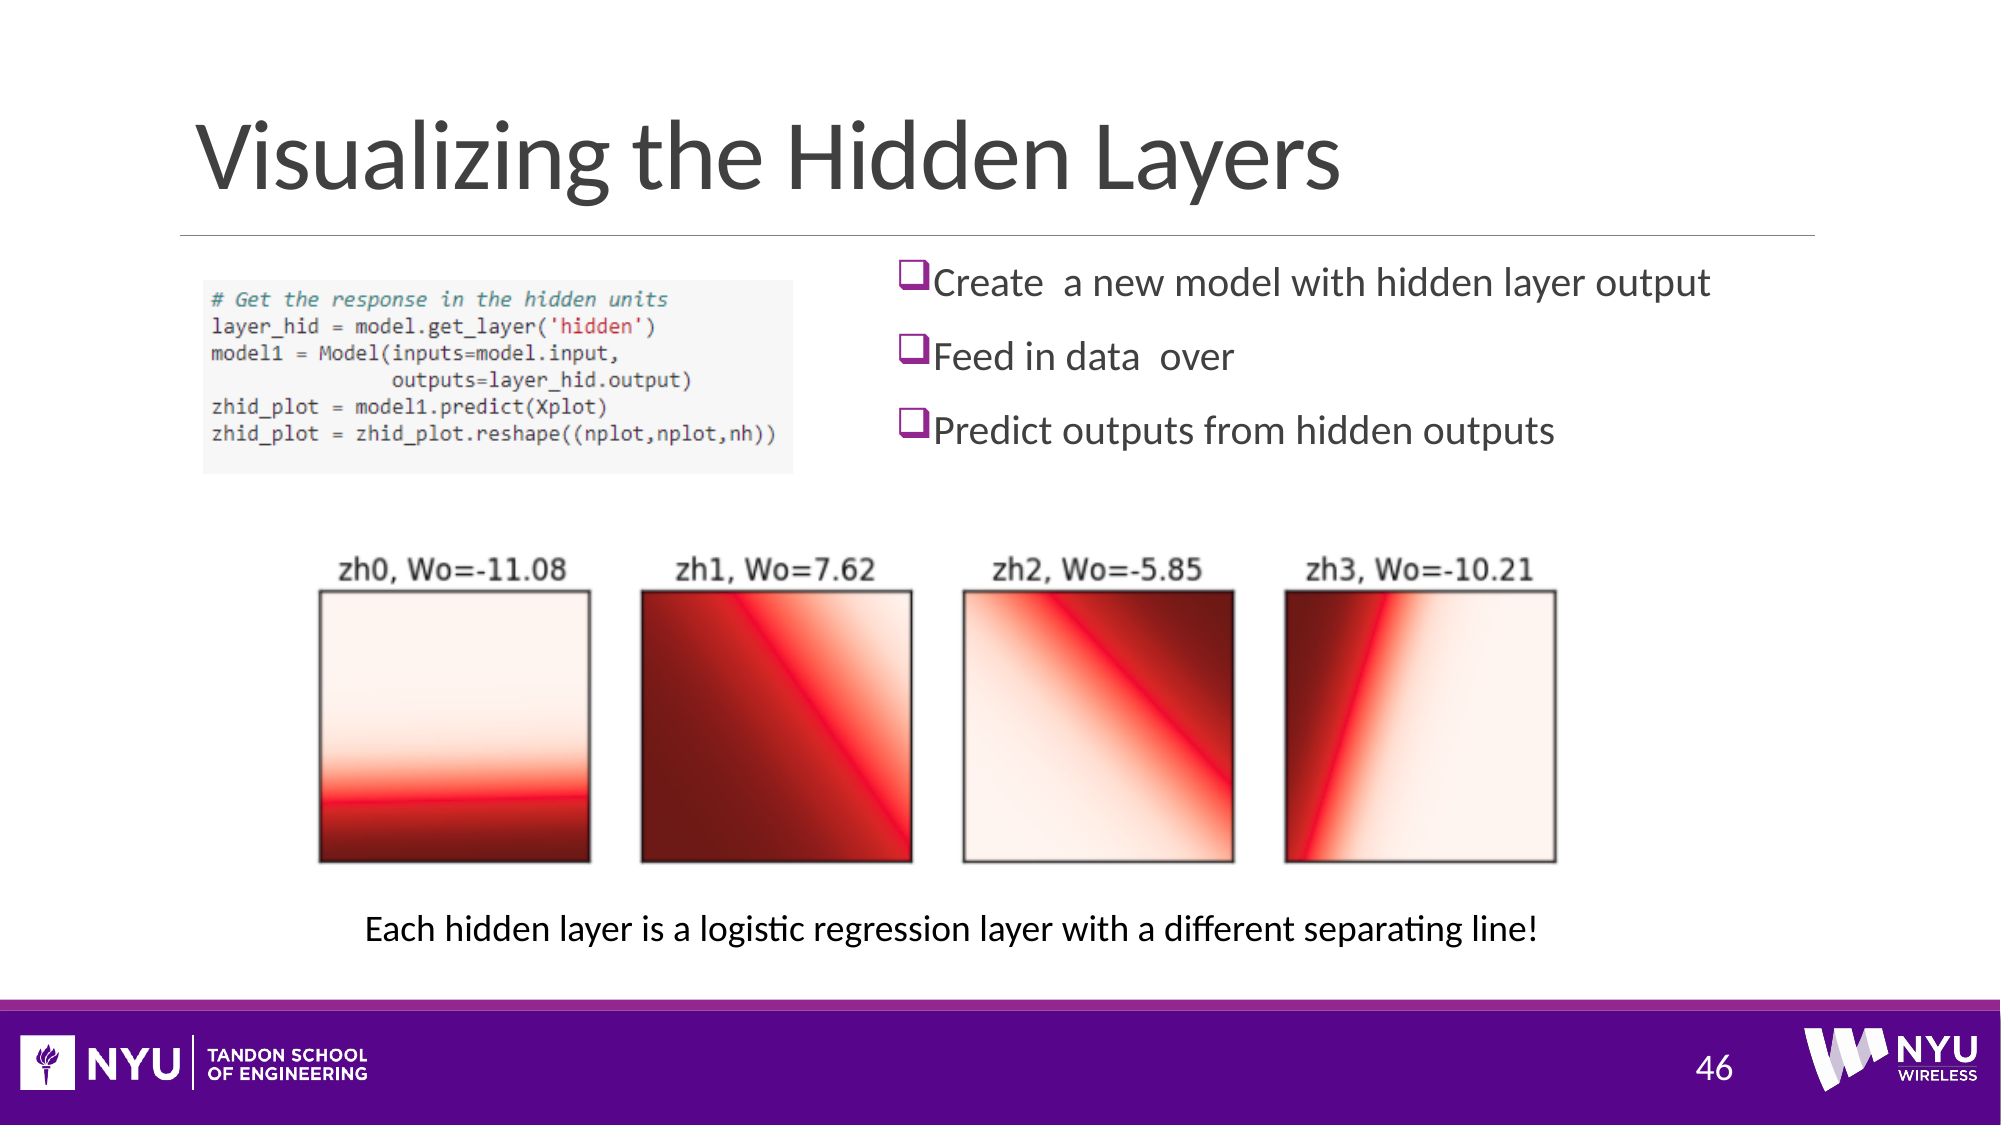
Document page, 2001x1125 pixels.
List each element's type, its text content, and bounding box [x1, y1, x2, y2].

text_box Each hidden layer is a logistic regression layer with a different separating line! [349, 902, 1556, 957]
slide_number 46 [1533, 1035, 1749, 1096]
title Visualizing the Hidden Layers [180, 47, 1830, 218]
picture [309, 535, 1596, 895]
picture [202, 280, 793, 474]
